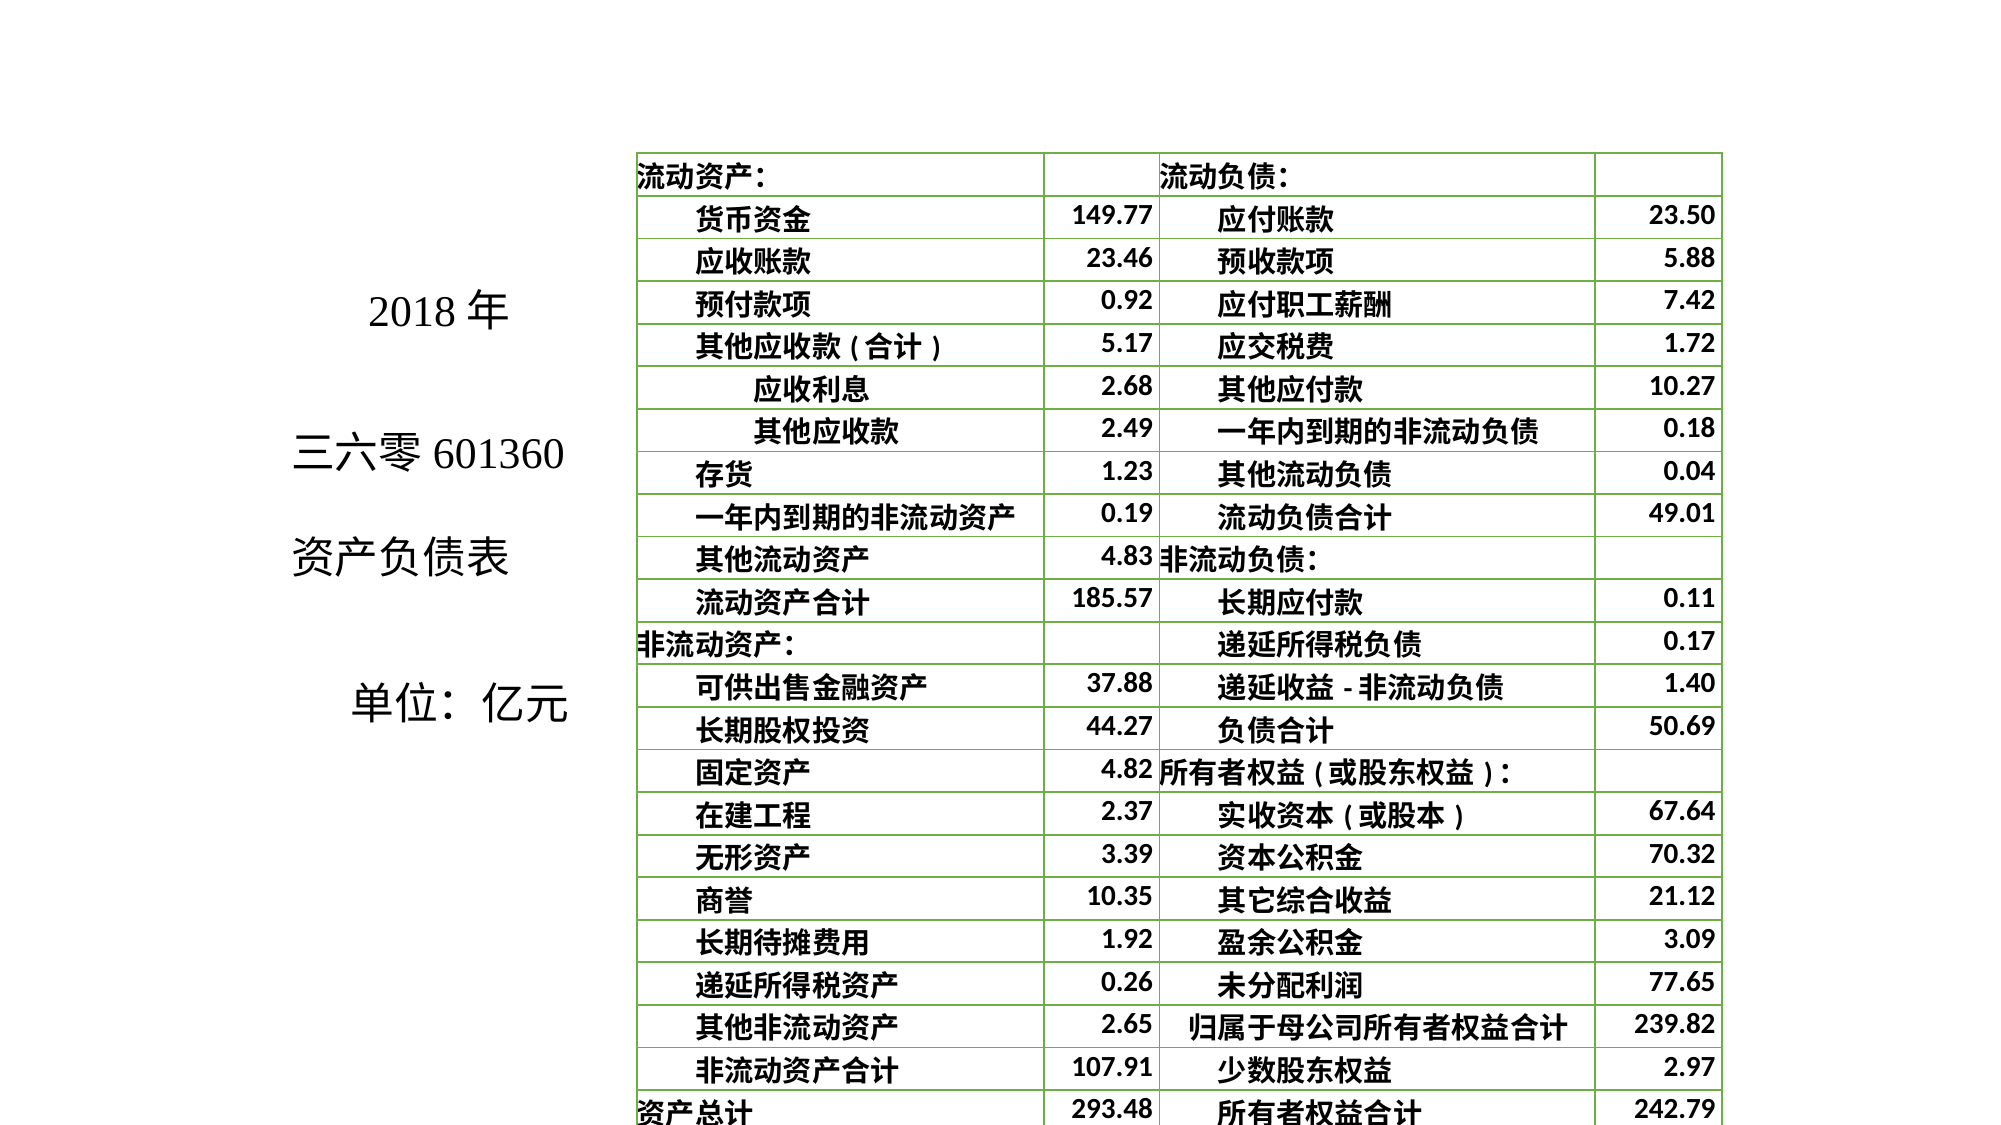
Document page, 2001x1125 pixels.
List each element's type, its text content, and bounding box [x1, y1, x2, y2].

table_header 流动资产： [638, 154, 1043, 195]
table_cell 非流动负债： [1160, 537, 1594, 578]
table_cell 流动负债合计 [1160, 495, 1594, 536]
table_cell 一年内到期的非流动资产 [638, 495, 1043, 536]
table_cell 非流动资产合计 [638, 1048, 1043, 1089]
table_cell 50.69 [1596, 708, 1721, 749]
table_cell 归属于母公司所有者权益合计 [1160, 1006, 1594, 1047]
table_cell 77.65 [1596, 963, 1721, 1004]
table_cell 10.35 [1045, 878, 1159, 919]
table_cell 非流动资产： [638, 623, 1043, 663]
text_box 三六零601360 资产负债表 [276, 417, 580, 590]
table_cell 货币资金 [638, 197, 1043, 238]
table_cell 0.04 [1596, 452, 1721, 493]
table_cell 递延所得税负债 [1160, 623, 1594, 663]
table_cell 2.65 [1045, 1006, 1159, 1047]
text_box 2018年 [353, 275, 540, 343]
table_cell 无形资产 [638, 836, 1043, 876]
table_cell 1.72 [1596, 325, 1721, 365]
table_header [1596, 154, 1721, 195]
table_cell 应收账款 [638, 239, 1043, 280]
table_cell 商誉 [638, 878, 1043, 919]
table_cell 0.26 [1045, 963, 1159, 1004]
table_cell 应交税费 [1160, 325, 1594, 365]
table_cell 7.42 [1596, 282, 1721, 323]
table_cell 所有者权益合计 [1160, 1091, 1594, 1125]
table_cell 0.18 [1596, 410, 1721, 451]
table_cell 2.37 [1045, 793, 1159, 834]
table_cell 44.27 [1045, 708, 1159, 749]
table_cell 预收款项 [1160, 239, 1594, 280]
table_cell 少数股东权益 [1160, 1048, 1594, 1089]
table_cell 1.23 [1045, 452, 1159, 493]
table_cell [1596, 750, 1721, 791]
table_cell [1045, 623, 1159, 663]
table_cell 4.83 [1045, 537, 1159, 578]
table_cell 107.91 [1045, 1048, 1159, 1089]
table_cell 固定资产 [638, 750, 1043, 791]
table_cell 应收利息 [638, 367, 1043, 408]
table_cell 未分配利润 [1160, 963, 1594, 1004]
table_cell 应付账款 [1160, 197, 1594, 238]
table_cell 0.17 [1596, 623, 1721, 663]
table_cell 存货 [638, 452, 1043, 493]
text_box 单位：亿元 [335, 668, 593, 736]
table_cell 其他流动资产 [638, 537, 1043, 578]
table_cell 长期应付款 [1160, 580, 1594, 621]
table_cell 0.11 [1596, 580, 1721, 621]
table_cell 3.39 [1045, 836, 1159, 876]
table_cell 在建工程 [638, 793, 1043, 834]
table_cell 长期待摊费用 [638, 921, 1043, 961]
table_cell 负债合计 [1160, 708, 1594, 749]
table_cell 1.40 [1596, 665, 1721, 706]
table_cell 239.82 [1596, 1006, 1721, 1047]
table_cell 21.12 [1596, 878, 1721, 919]
table_cell 预付款项 [638, 282, 1043, 323]
table_cell 2.97 [1596, 1048, 1721, 1089]
table_cell 其他应付款 [1160, 367, 1594, 408]
table_header 流动负债： [1160, 154, 1594, 195]
table_cell 2.49 [1045, 410, 1159, 451]
table_cell 5.17 [1045, 325, 1159, 365]
table_cell 其他应收款(合计) [638, 325, 1043, 365]
table_cell 67.64 [1596, 793, 1721, 834]
table_cell 10.27 [1596, 367, 1721, 408]
table_cell 流动资产合计 [638, 580, 1043, 621]
table_cell 递延所得税资产 [638, 963, 1043, 1004]
table_cell 盈余公积金 [1160, 921, 1594, 961]
table_cell [1596, 537, 1721, 578]
table_cell 其它综合收益 [1160, 878, 1594, 919]
table_header [1045, 154, 1159, 195]
table_cell 185.57 [1045, 580, 1159, 621]
table_cell 实收资本(或股本) [1160, 793, 1594, 834]
table_cell 5.88 [1596, 239, 1721, 280]
table_cell 资本公积金 [1160, 836, 1594, 876]
table_cell 应付职工薪酬 [1160, 282, 1594, 323]
table_cell 其他非流动资产 [638, 1006, 1043, 1047]
table_cell 长期股权投资 [638, 708, 1043, 749]
table_cell 149.77 [1045, 197, 1159, 238]
table_cell 0.19 [1045, 495, 1159, 536]
table_cell 70.32 [1596, 836, 1721, 876]
table_cell 23.50 [1596, 197, 1721, 238]
table_cell 49.01 [1596, 495, 1721, 536]
table_cell 293.48 [1045, 1091, 1159, 1125]
table_cell 其他应收款 [638, 410, 1043, 451]
table_cell 递延收益-非流动负债 [1160, 665, 1594, 706]
table_cell 23.46 [1045, 239, 1159, 280]
table_cell 可供出售金融资产 [638, 665, 1043, 706]
table_cell 0.92 [1045, 282, 1159, 323]
table_cell 其他流动负债 [1160, 452, 1594, 493]
table_cell 所有者权益(或股东权益)： [1160, 750, 1594, 791]
table_cell 4.82 [1045, 750, 1159, 791]
table_cell 37.88 [1045, 665, 1159, 706]
table_cell 2.68 [1045, 367, 1159, 408]
table_cell 1.92 [1045, 921, 1159, 961]
table_cell 一年内到期的非流动负债 [1160, 410, 1594, 451]
table_cell 3.09 [1596, 921, 1721, 961]
table_cell 资产总计 [638, 1091, 1043, 1125]
table_cell 242.79 [1596, 1091, 1721, 1125]
